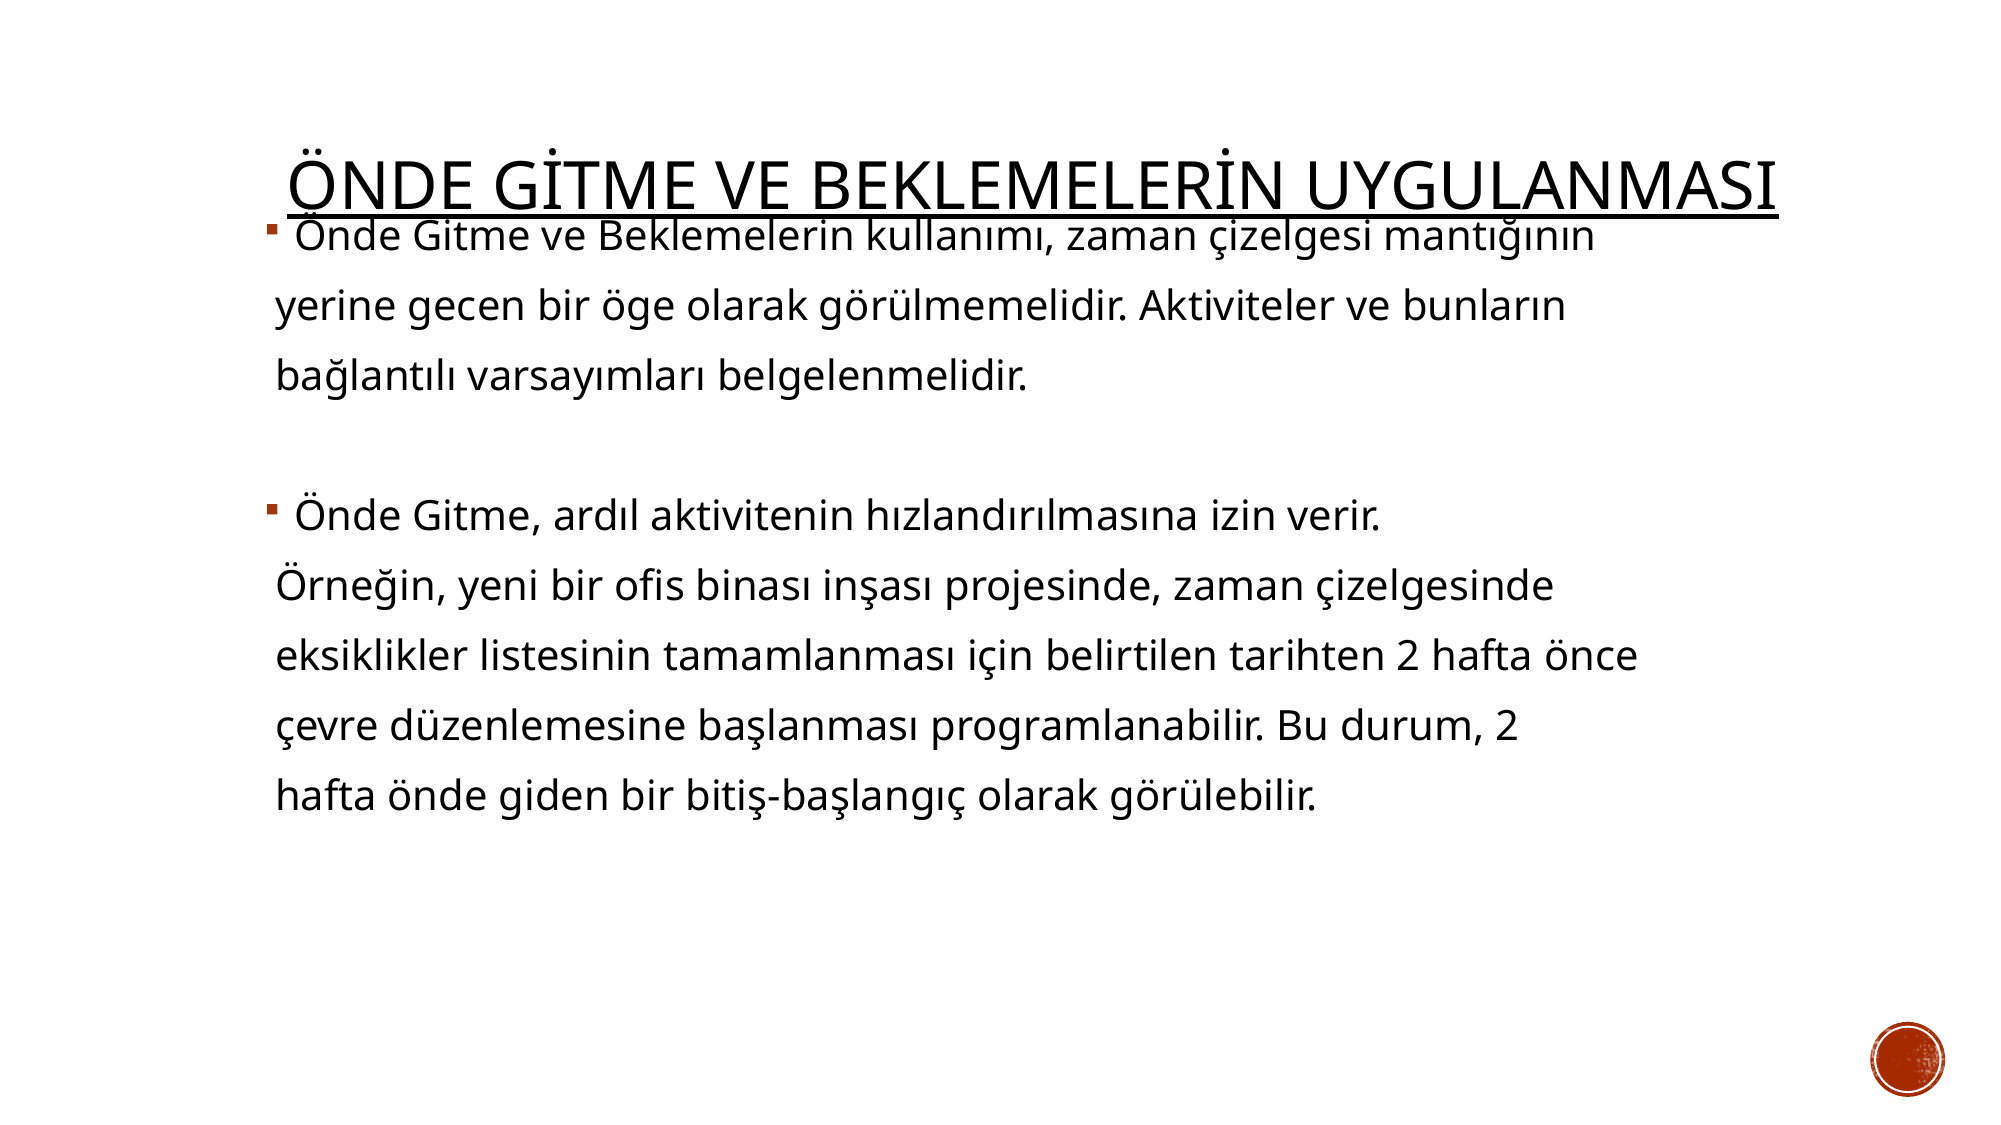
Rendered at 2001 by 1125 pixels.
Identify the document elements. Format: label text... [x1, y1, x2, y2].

title Önde Gitme ve Beklemelerin Uygulanması [271, 72, 1815, 303]
list Önde Gitme ve Beklemelerin kullanımı, zaman çizelgesi mantığının yerine gecen bir öge olarak görülmemelidir. Aktiviteler ve bunların bağlantılı varsayımları belgelenmelidir. Önde Gitme, ardıl aktivitenin hızlandırılmasına izin verir. Örneğin, yeni bir ofis binası inşası projesinde, zaman çizelgesinde eksiklikler listesinin tamamlanması için belirtilen tarihten 2 hafta önce çevre düzenlemesine başlanması programlanabilir. Bu durum, 2 hafta önde giden bir bitiş-başlangıç olarak görülebilir. [249, 206, 1717, 1087]
